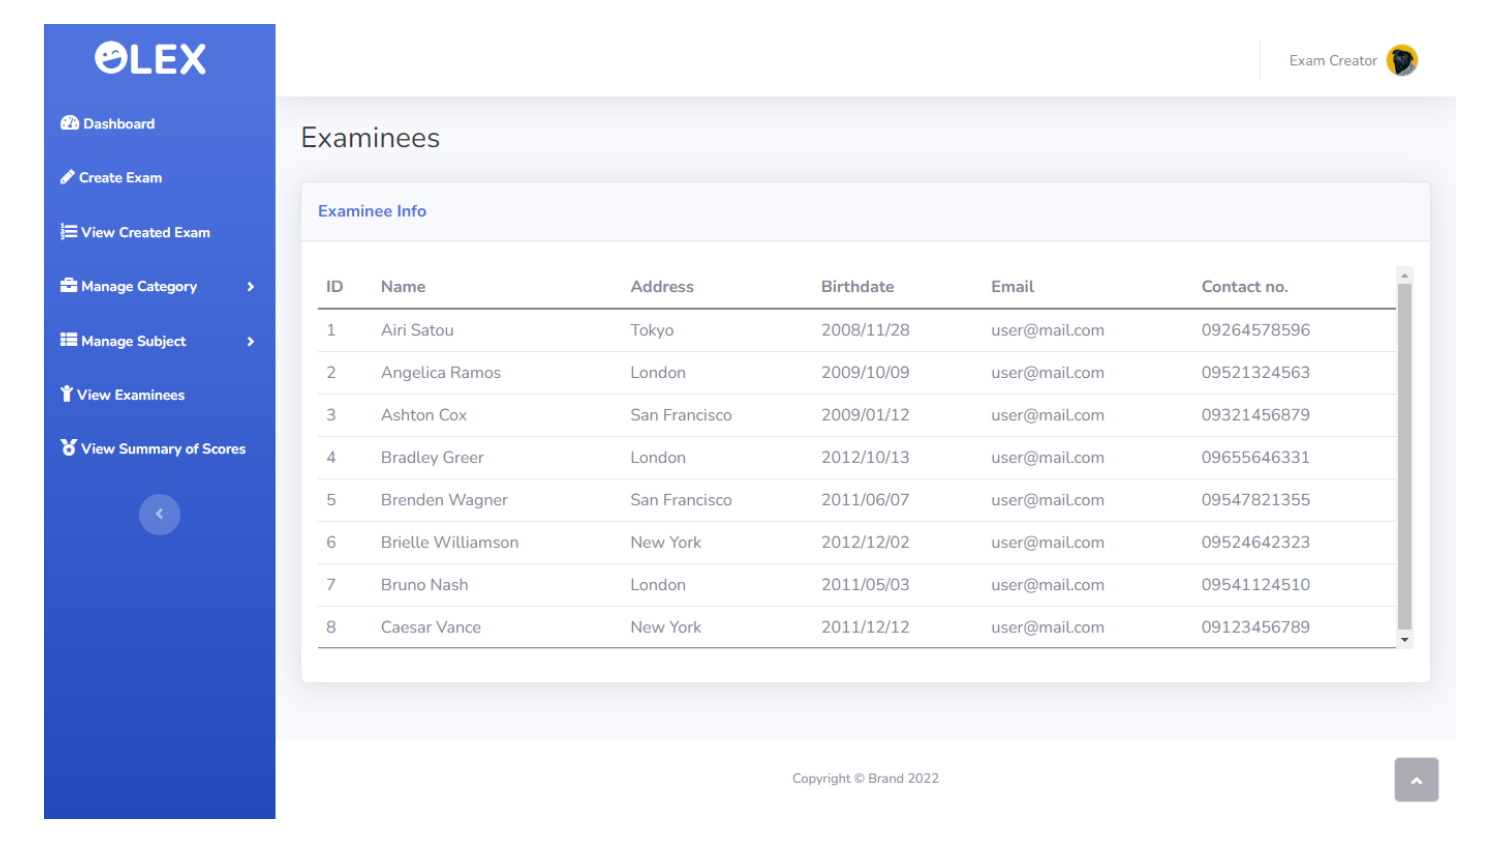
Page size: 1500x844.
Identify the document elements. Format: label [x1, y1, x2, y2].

picture [43, 24, 1457, 819]
